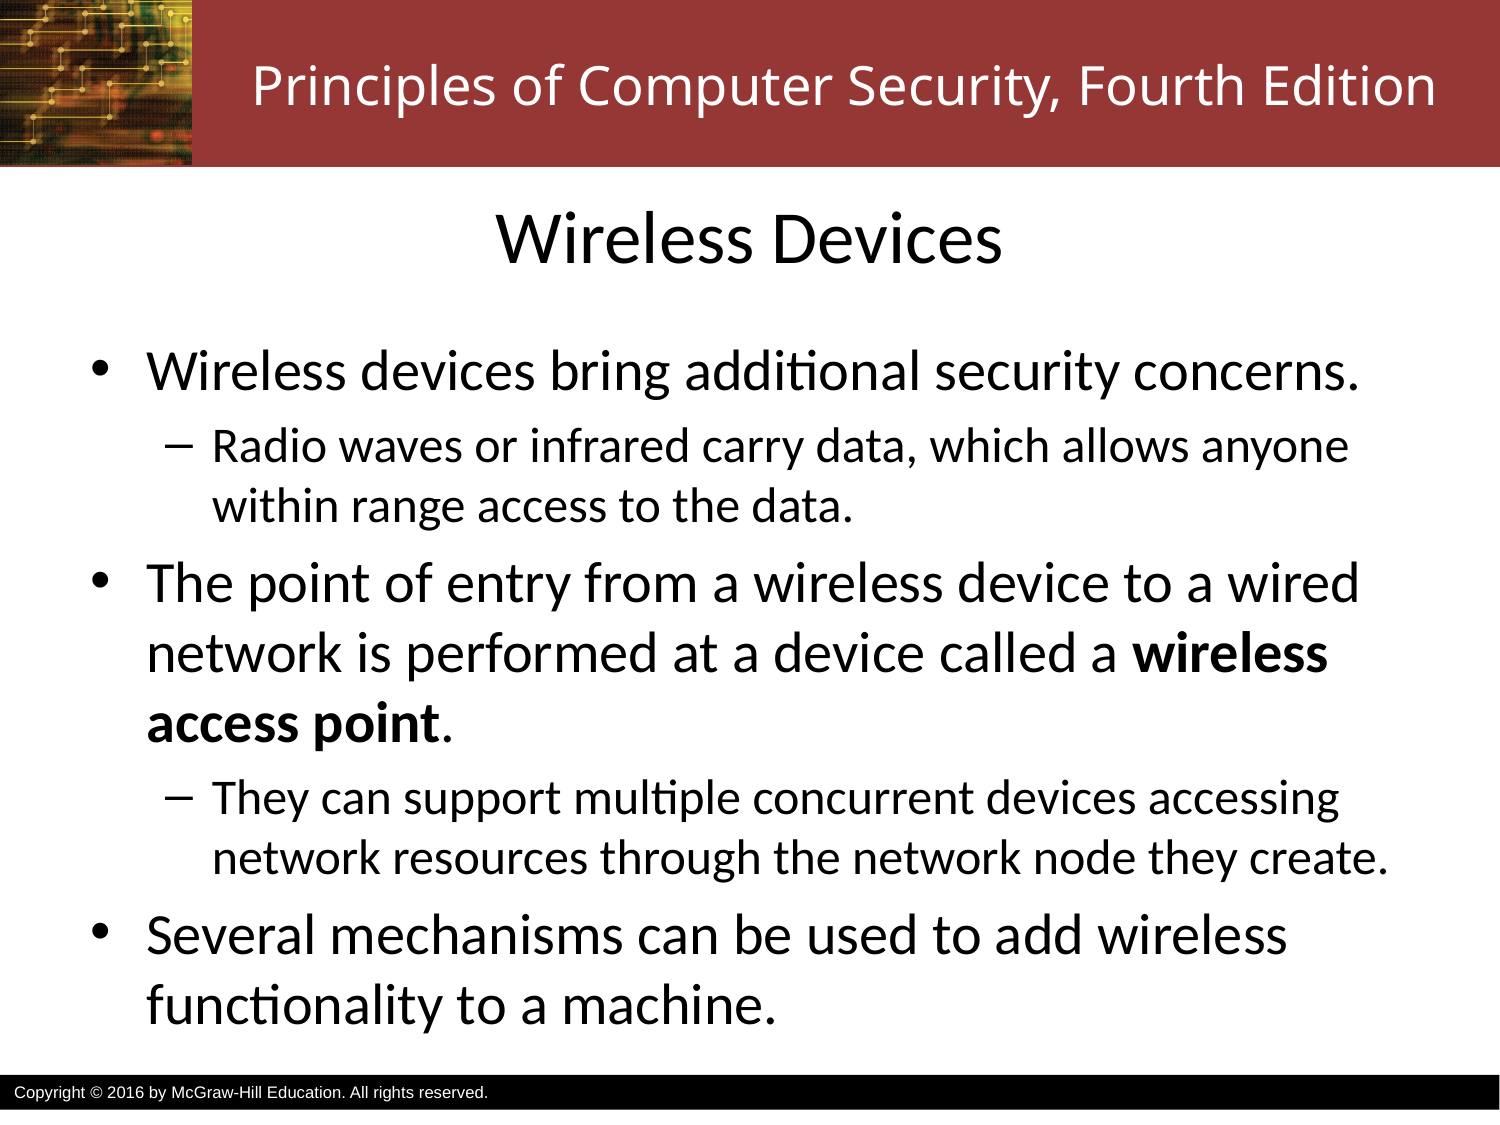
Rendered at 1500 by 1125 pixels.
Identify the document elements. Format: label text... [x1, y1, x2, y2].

picture [0, 0, 192, 165]
list Wireless devices bring additional security concerns. Radio waves or infrared carry data, which allows anyone within range access to the data. The point of entry from a wireless device to a wired network is performed at a device called a wireless access point. They can support multiple concurrent devices accessing network resources through the network node they create. Several mechanisms can be used to add wireless functionality to a machine. [75, 324, 1425, 1005]
title Wireless Devices [75, 181, 1425, 324]
